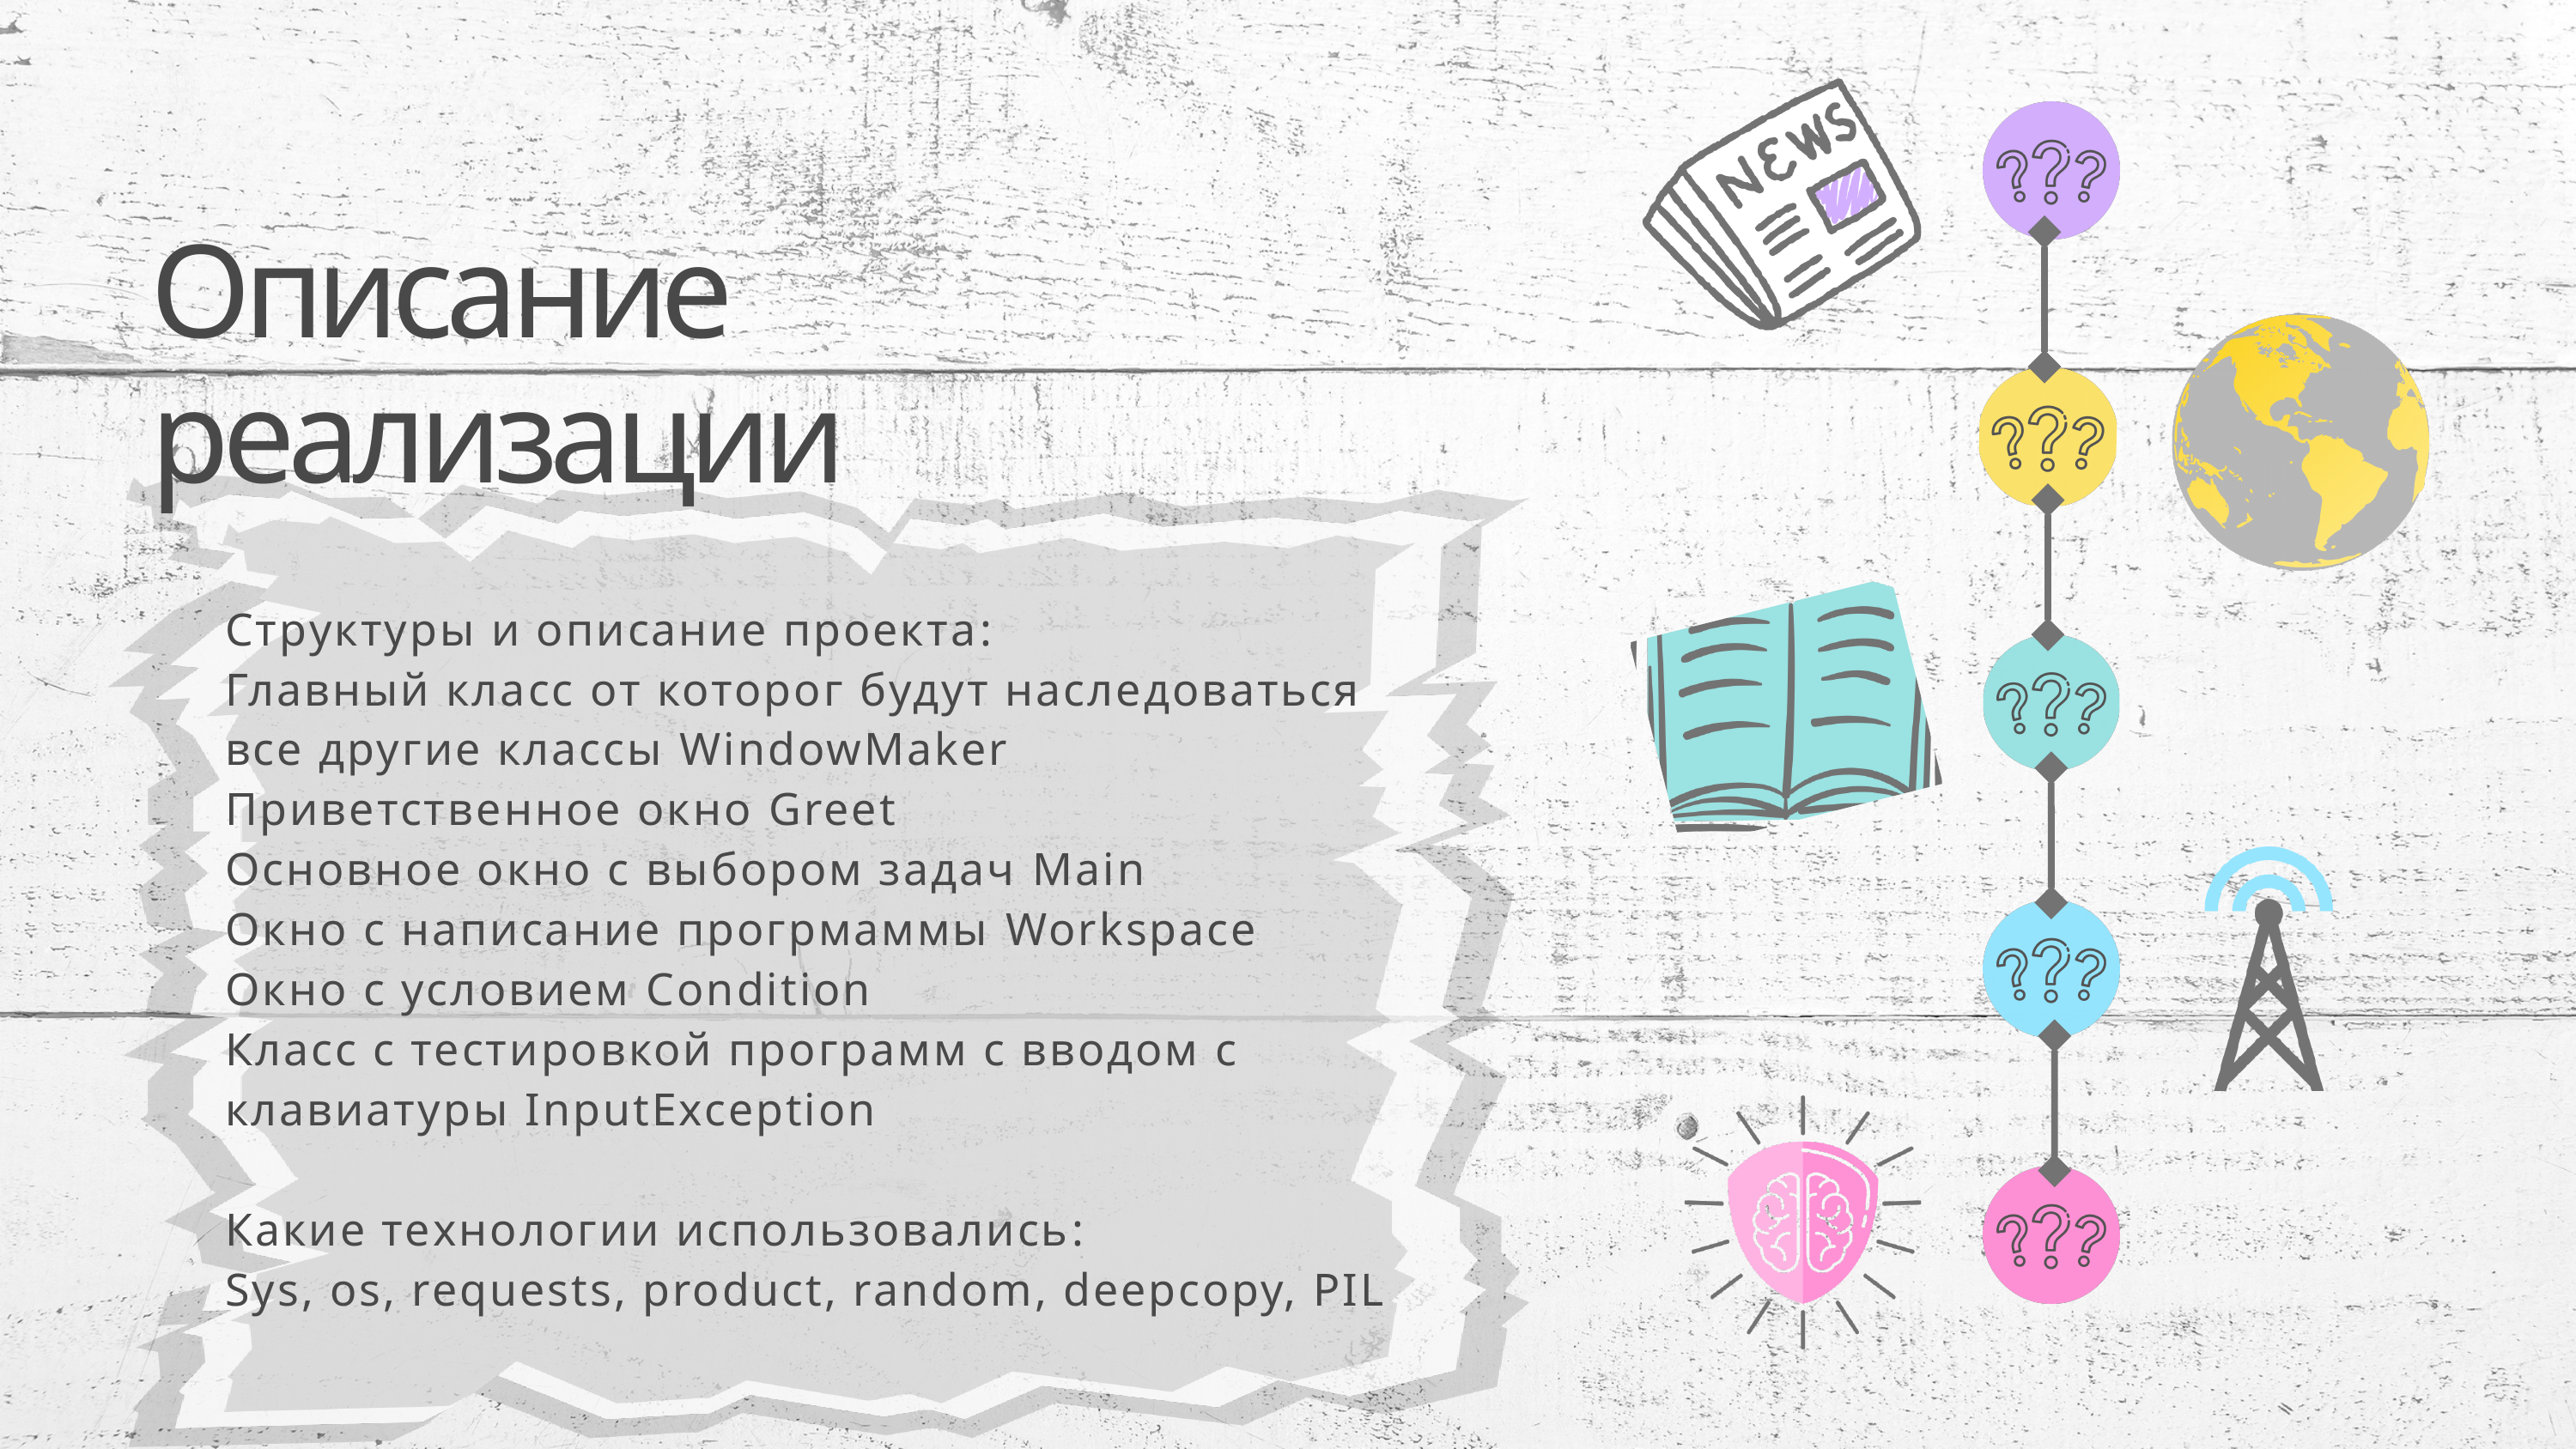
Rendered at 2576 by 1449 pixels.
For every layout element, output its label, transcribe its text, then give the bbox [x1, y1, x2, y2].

text_box [1684, 1095, 1922, 1349]
text_box [1983, 1166, 2121, 1304]
text_box [1983, 900, 2121, 1038]
text_box Описание реализации [150, 218, 1288, 509]
text_box [1642, 78, 1922, 330]
text_box Структуры и описание проекта: Главный класс от которог будут наследоваться все другие классы WindowMaker Приветственное окно Greet Основное окно с выбором задач Main Окно с написание прогрмаммы Workspace Окно с условием Condition Класс с тестировкой программ с вводом с клавиатуры InputException Какие технологии использовались: Sys, os, requests, product, random, deepcopy, PIL [225, 594, 1419, 1315]
text_box [1983, 101, 2121, 239]
text_box [1983, 634, 2120, 772]
text_box [2172, 307, 2430, 578]
text_box [2042, 759, 2061, 912]
text_box [2035, 223, 2054, 376]
text_box [1978, 367, 2118, 507]
text_box [2045, 1027, 2064, 1179]
text_box [107, 469, 1530, 1447]
text_box [2204, 846, 2333, 1091]
text_box [0, 0, 2576, 1449]
text_box [1629, 577, 1943, 850]
text_box [2038, 491, 2057, 644]
